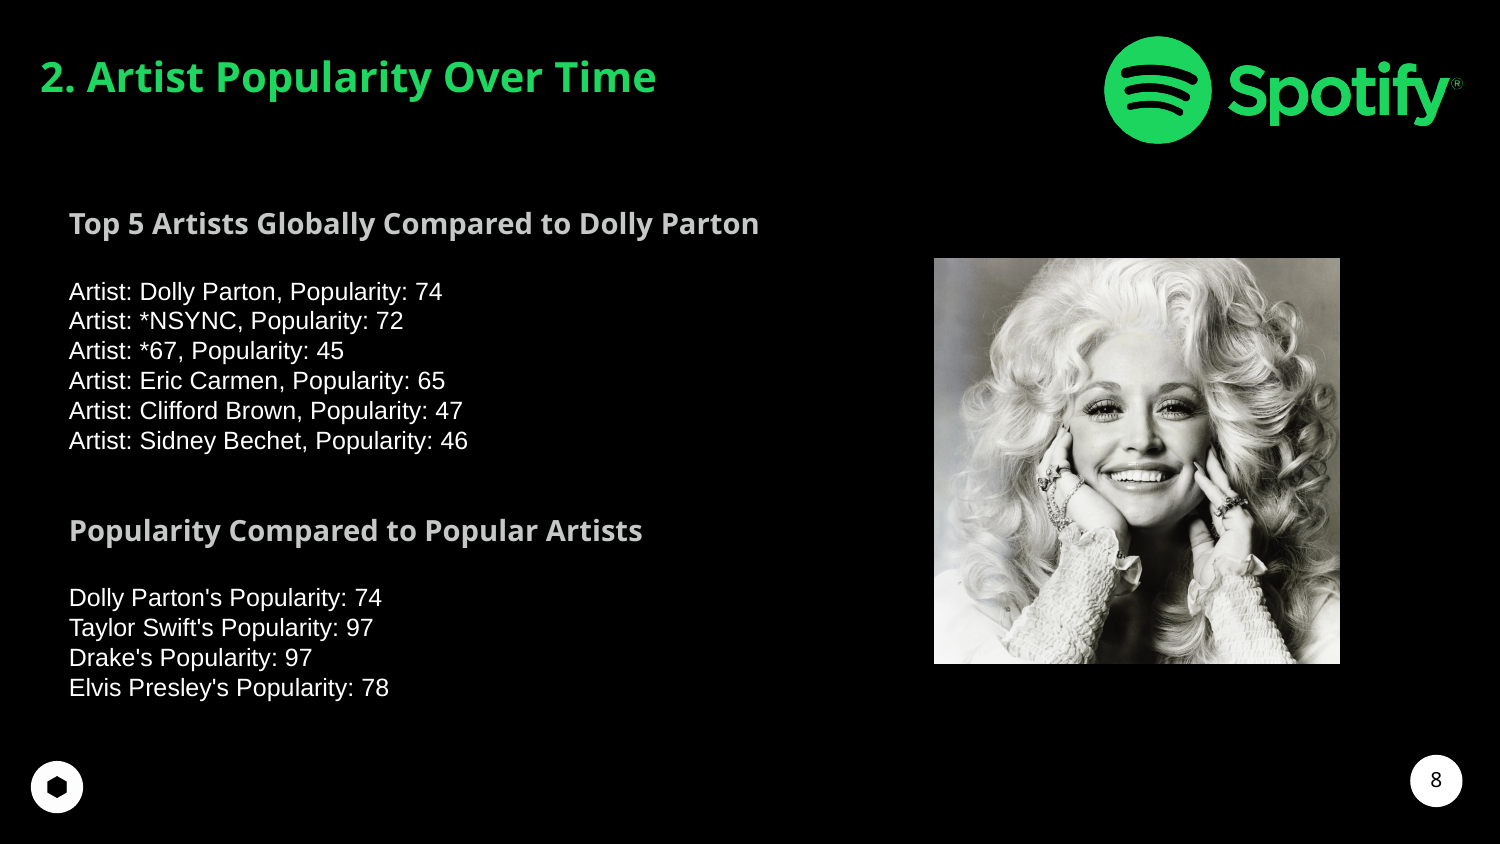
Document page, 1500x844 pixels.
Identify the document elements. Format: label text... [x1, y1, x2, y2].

picture [934, 258, 1340, 664]
picture [1104, 35, 1463, 144]
text_box 2. Artist Popularity Over Time [25, 36, 1027, 185]
slide_number ‹#› [1391, 748, 1482, 814]
picture [30, 760, 84, 814]
text_box Top 5 Artists Globally Compared to Dolly Parton Artist: Dolly Parton, Popularity: 74 Artist: *NSYNC, Popularity: 72 Artist: *67, Popularity: 45 Artist: Eric Carmen, Popularity: 65 Artist: Clifford Brown, Popularity: 47 Artist: Sidney Bechet, Popularity: 46 Popularity Compared to Popular Artists Dolly Parton's Popularity: 74 Taylor Swift's Popularity: 97 Drake's Popularity: 97 Elvis Presley's Popularity: 78 [53, 190, 1444, 749]
